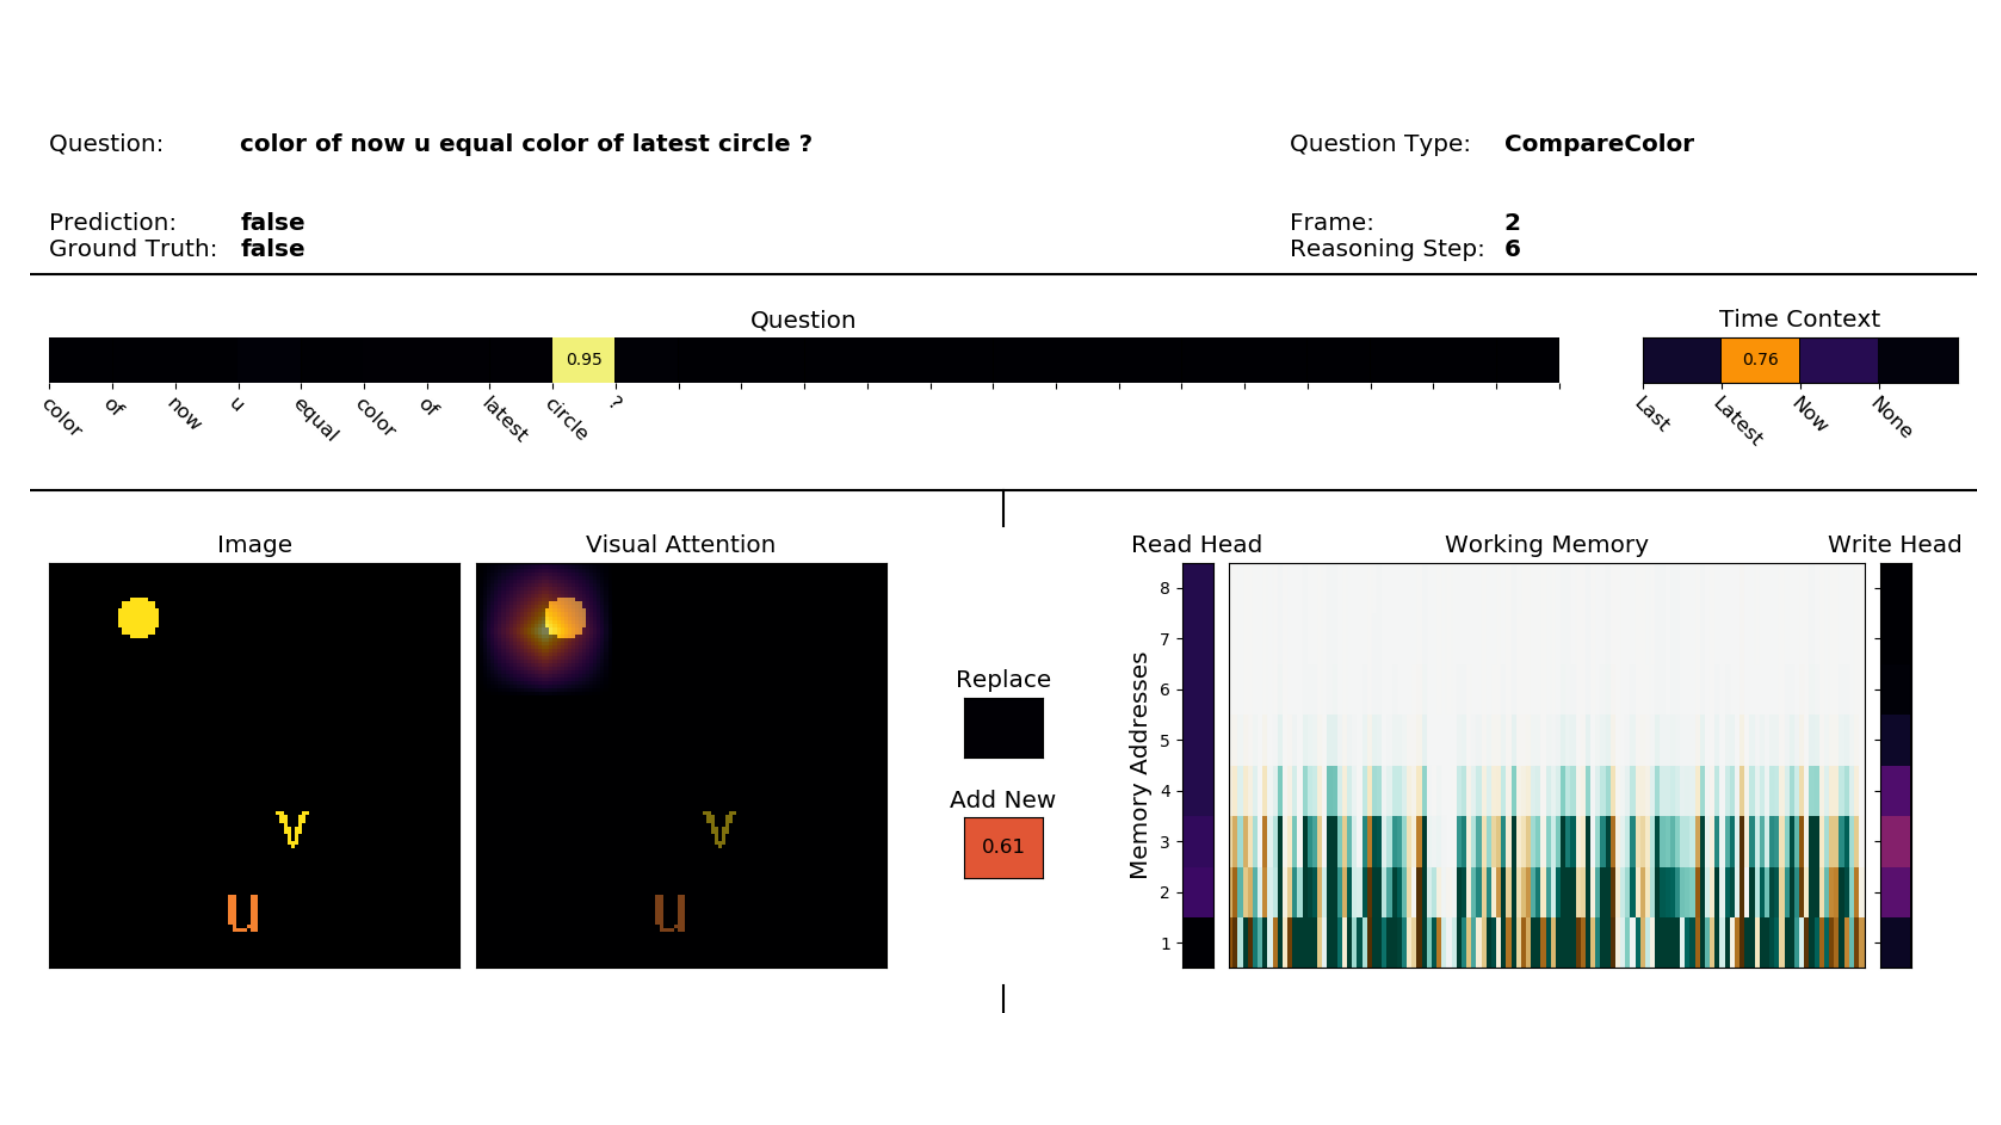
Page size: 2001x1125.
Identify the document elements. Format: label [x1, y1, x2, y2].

picture [29, 112, 1978, 1013]
